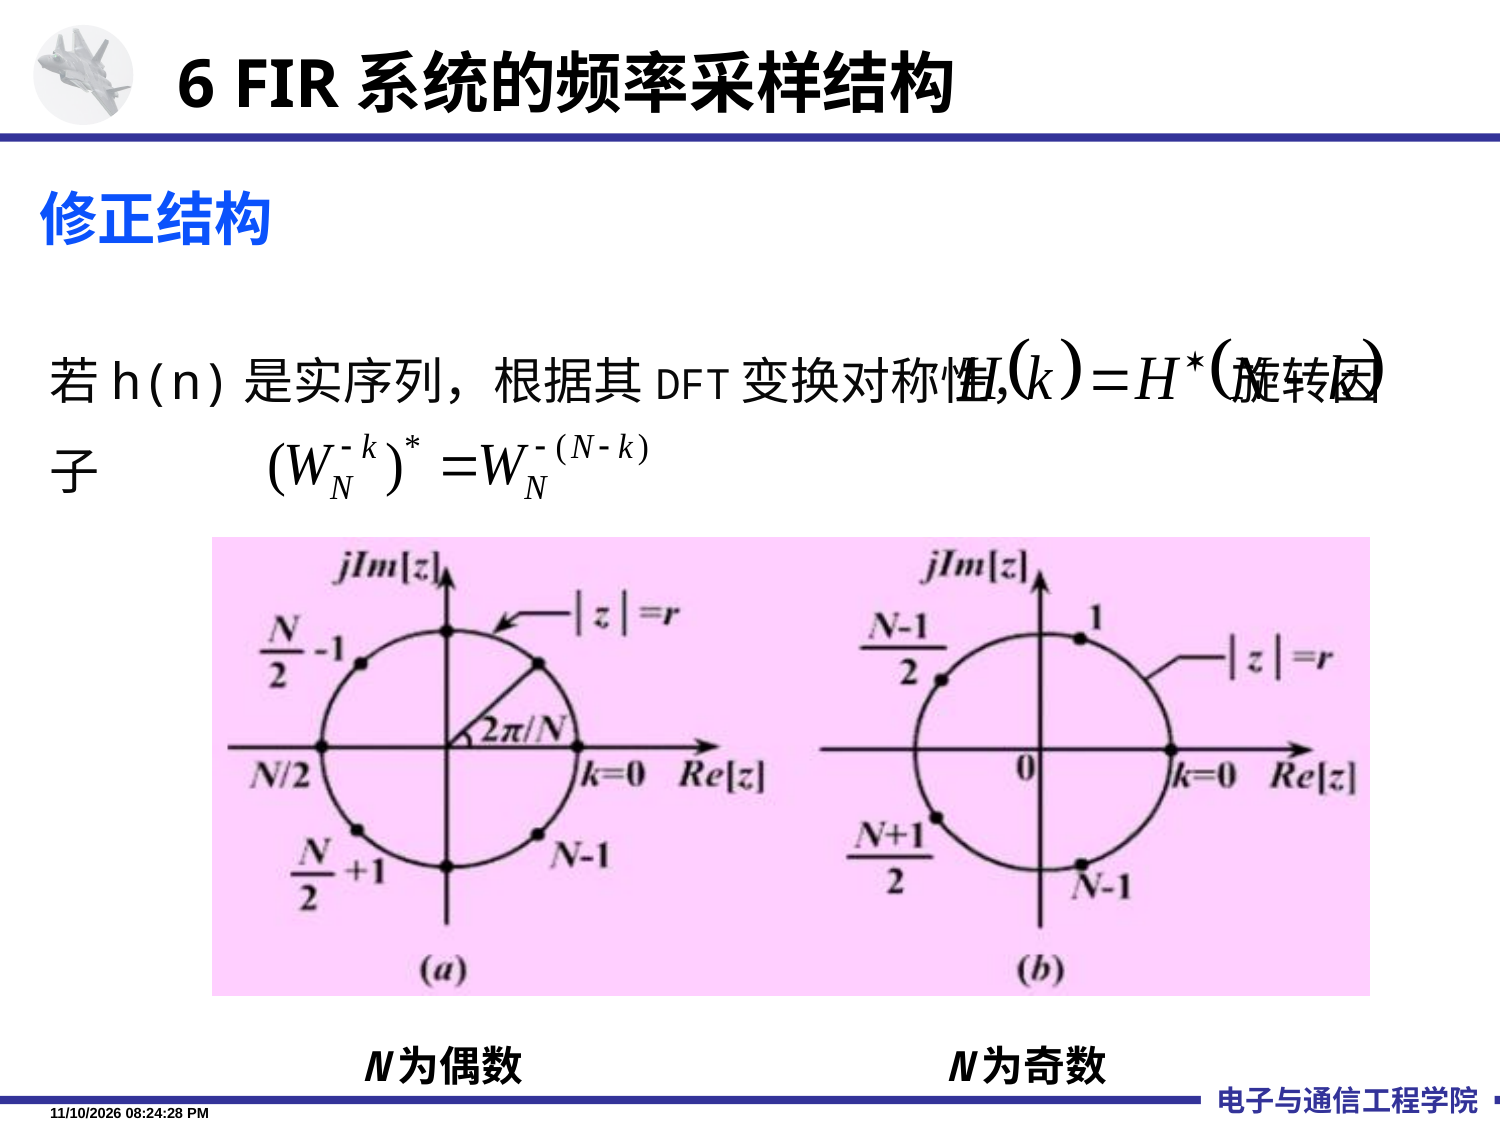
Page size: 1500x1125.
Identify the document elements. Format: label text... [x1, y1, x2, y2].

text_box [212, 537, 1371, 1085]
text_box 若h(n)是实序列，根据其DFT变换对称性， 旋转因子 [34, 312, 1435, 508]
text_box 基本构成单元 [33, 24, 134, 125]
text_box 6 FIR系统的频率采样结构 [162, 12, 1325, 150]
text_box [946, 331, 1384, 427]
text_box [259, 419, 658, 515]
text_box 修正结构 [24, 174, 1188, 313]
